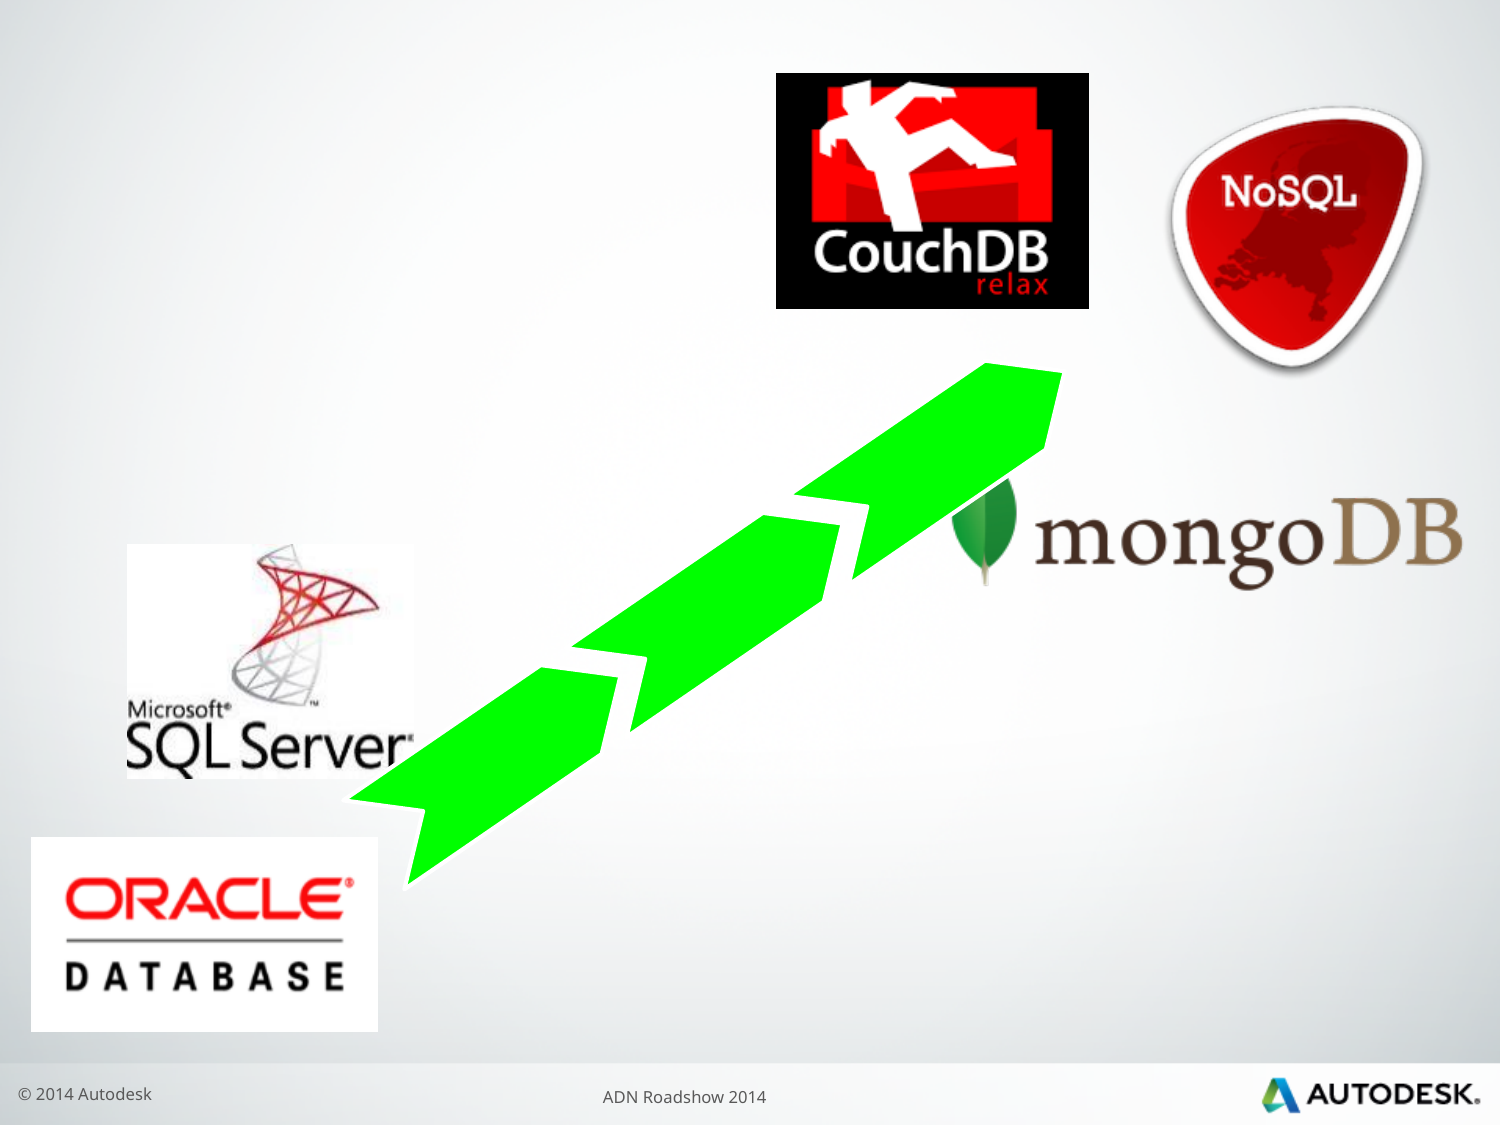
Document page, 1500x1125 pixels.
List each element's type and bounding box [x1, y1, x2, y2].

text_box [300, 553, 1139, 663]
picture [0, 0, 1500, 1125]
